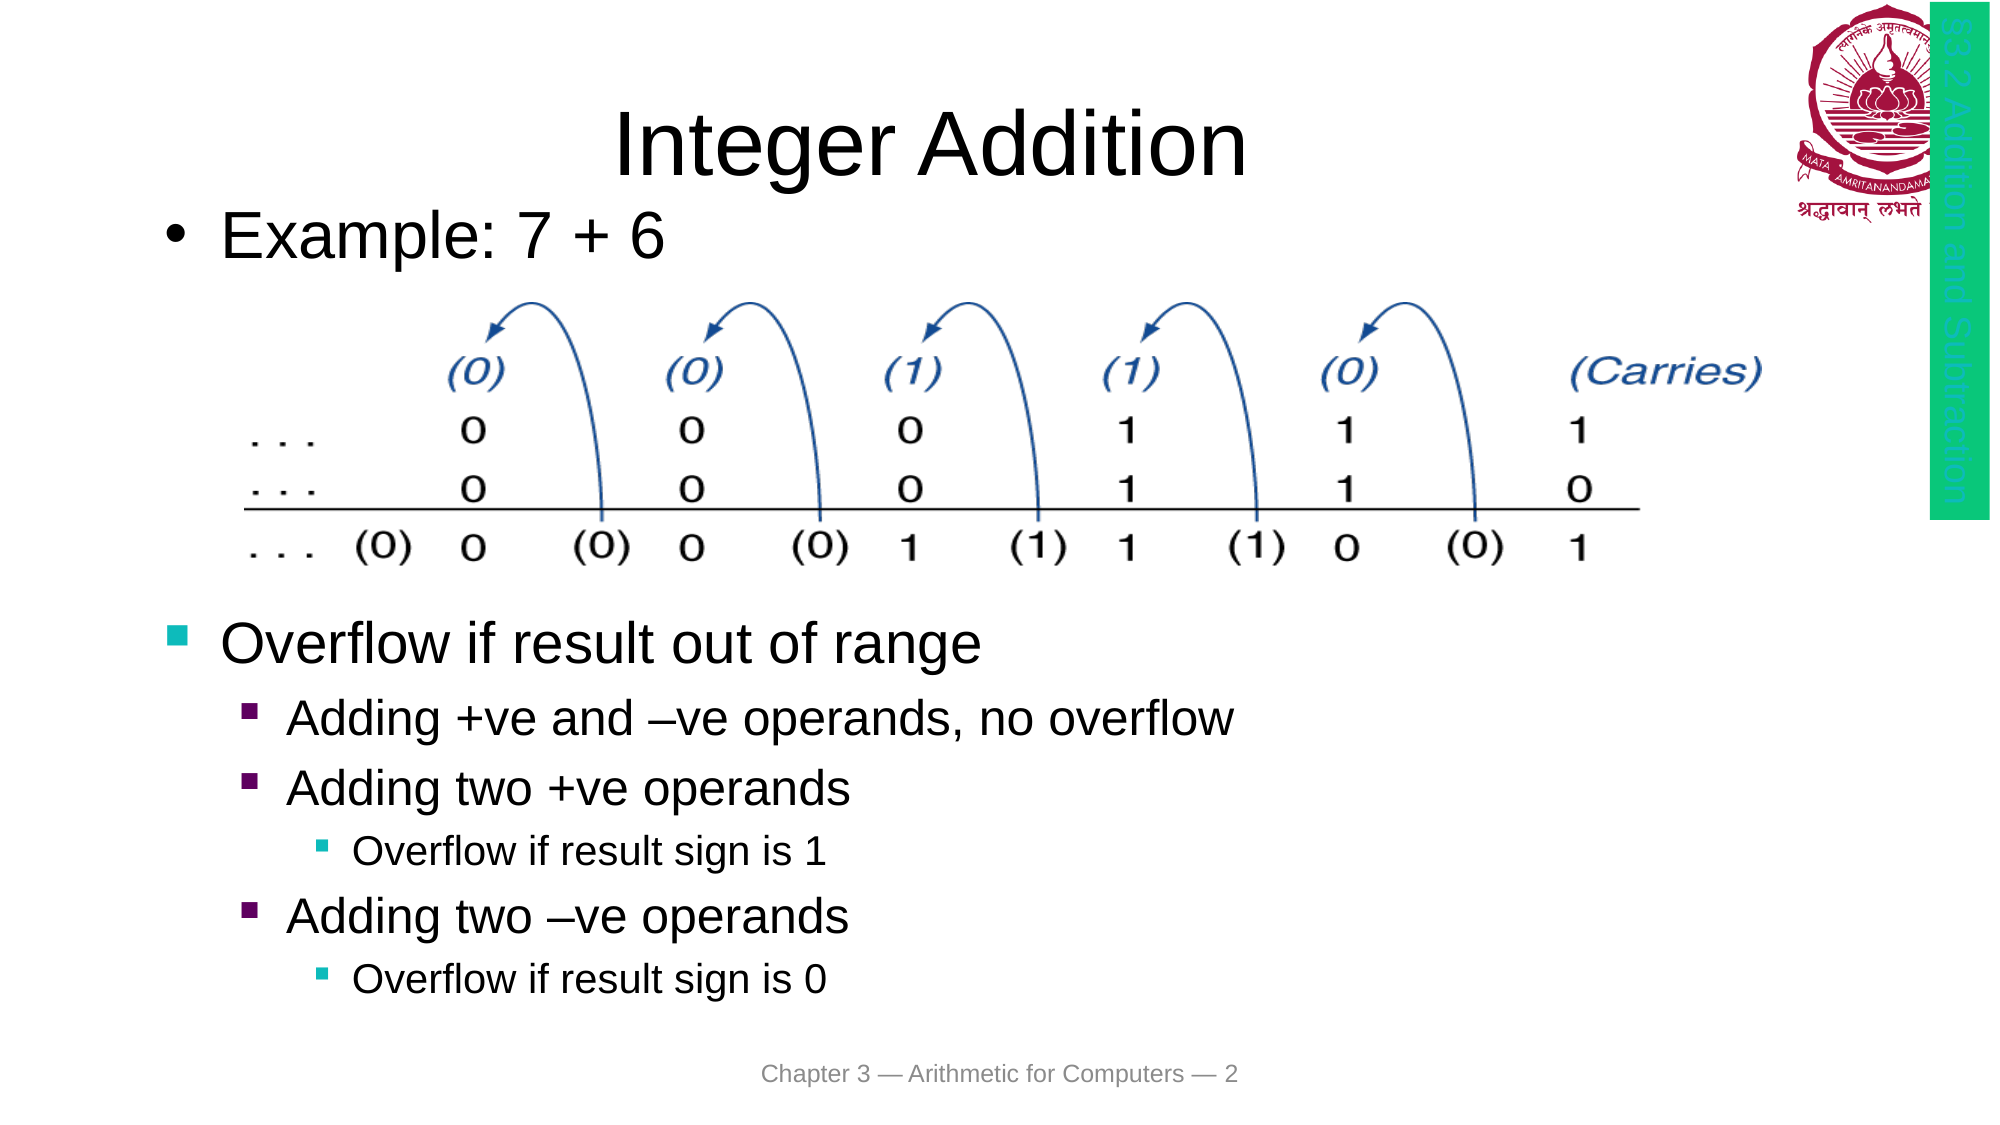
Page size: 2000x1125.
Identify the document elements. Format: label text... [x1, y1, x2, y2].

picture [1990, 1, 2000, 225]
text_box Overflow if result out of range Adding +ve and –ve operands, no overflow Adding two +ve operands Overflow if result sign is 1 Adding two –ve operands Overflow if result sign is 0 [149, 597, 1850, 1024]
picture [1776, 1, 1929, 184]
list Example: 7 + 6 [149, 184, 1929, 296]
footer Chapter 3 — Arithmetic for Computers — 2 [683, 1042, 1317, 1103]
title Integer Addition [99, 45, 1763, 233]
text_box §3.2 Addition and Subtraction [1929, 1, 1990, 520]
picture [243, 302, 1762, 569]
